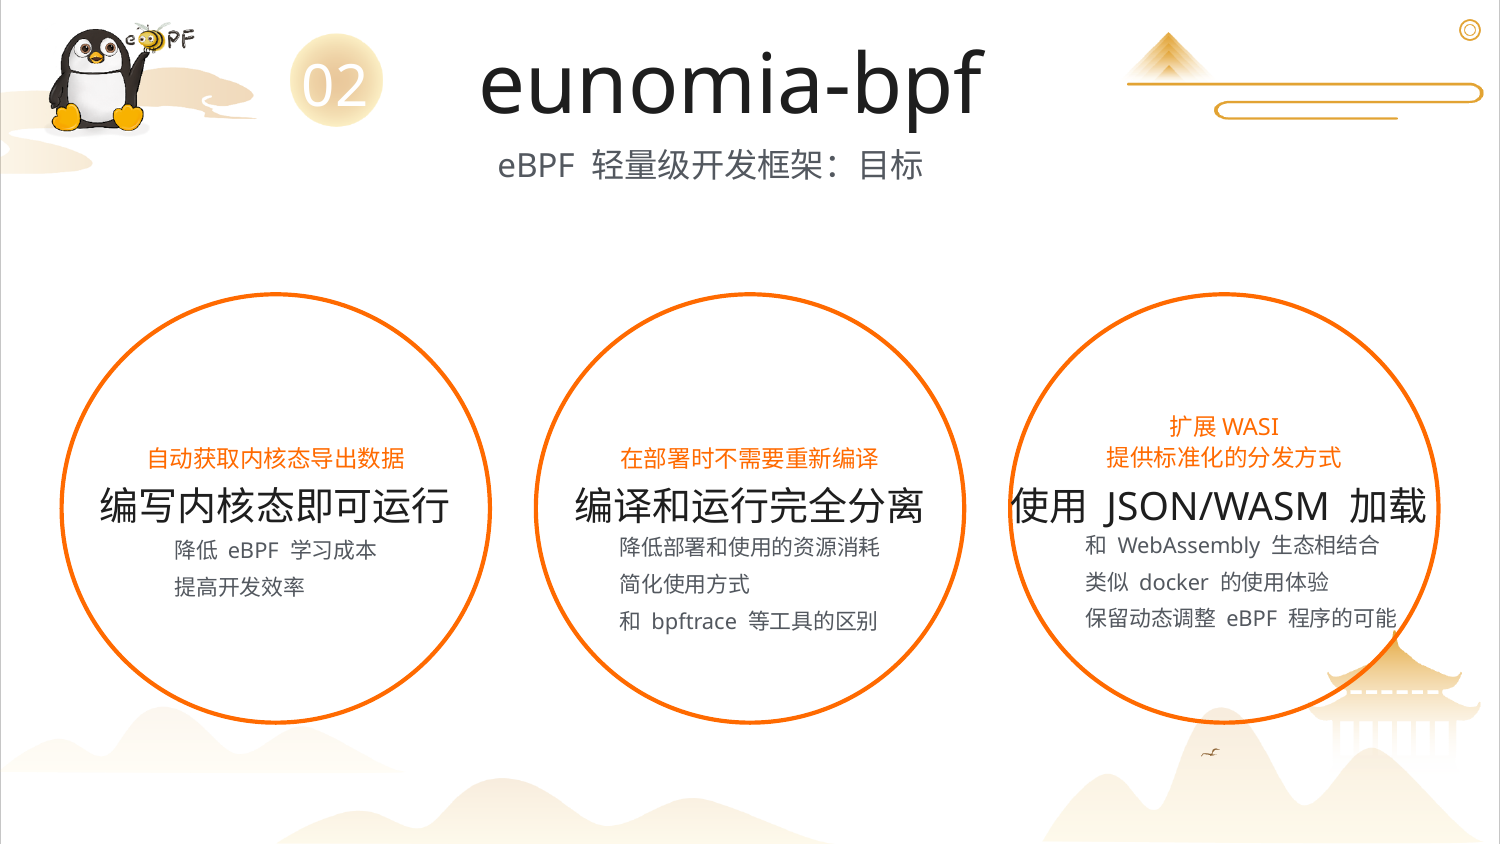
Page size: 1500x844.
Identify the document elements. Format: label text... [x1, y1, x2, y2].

text_box 和 WebAssembly 生态相结合 类似 docker 的使用体验 保留动态调整 eBPF 程序的可能 [1084, 537, 1399, 632]
text_box [535, 294, 965, 723]
picture [0, 0, 1500, 844]
text_box 降低部署和使用的资源消耗 简化使用方式 和 bpftrace 等工具的区别 [618, 539, 928, 635]
text_box 自动获取内核态导出数据 [144, 441, 407, 474]
text_box 扩展WASI 提供标准化的分发方式 [1104, 410, 1344, 474]
text_box 编译和运行完全分离 [572, 479, 928, 530]
text_box [1011, 294, 1439, 723]
text_box 降低 eBPF 学习成本 提高开发效率 [172, 542, 379, 601]
text_box 在部署时不需要重新编译 [618, 441, 881, 474]
text_box 使用 JSON/WASM 加载 [1008, 479, 1430, 530]
text_box [61, 294, 490, 723]
text_box eBPF 轻量级开发框架：目标 [496, 139, 925, 185]
text_box 02 [287, 40, 408, 126]
text_box eunomia-bpf [477, 28, 1147, 109]
text_box 编写内核态即可运行 [98, 479, 453, 530]
